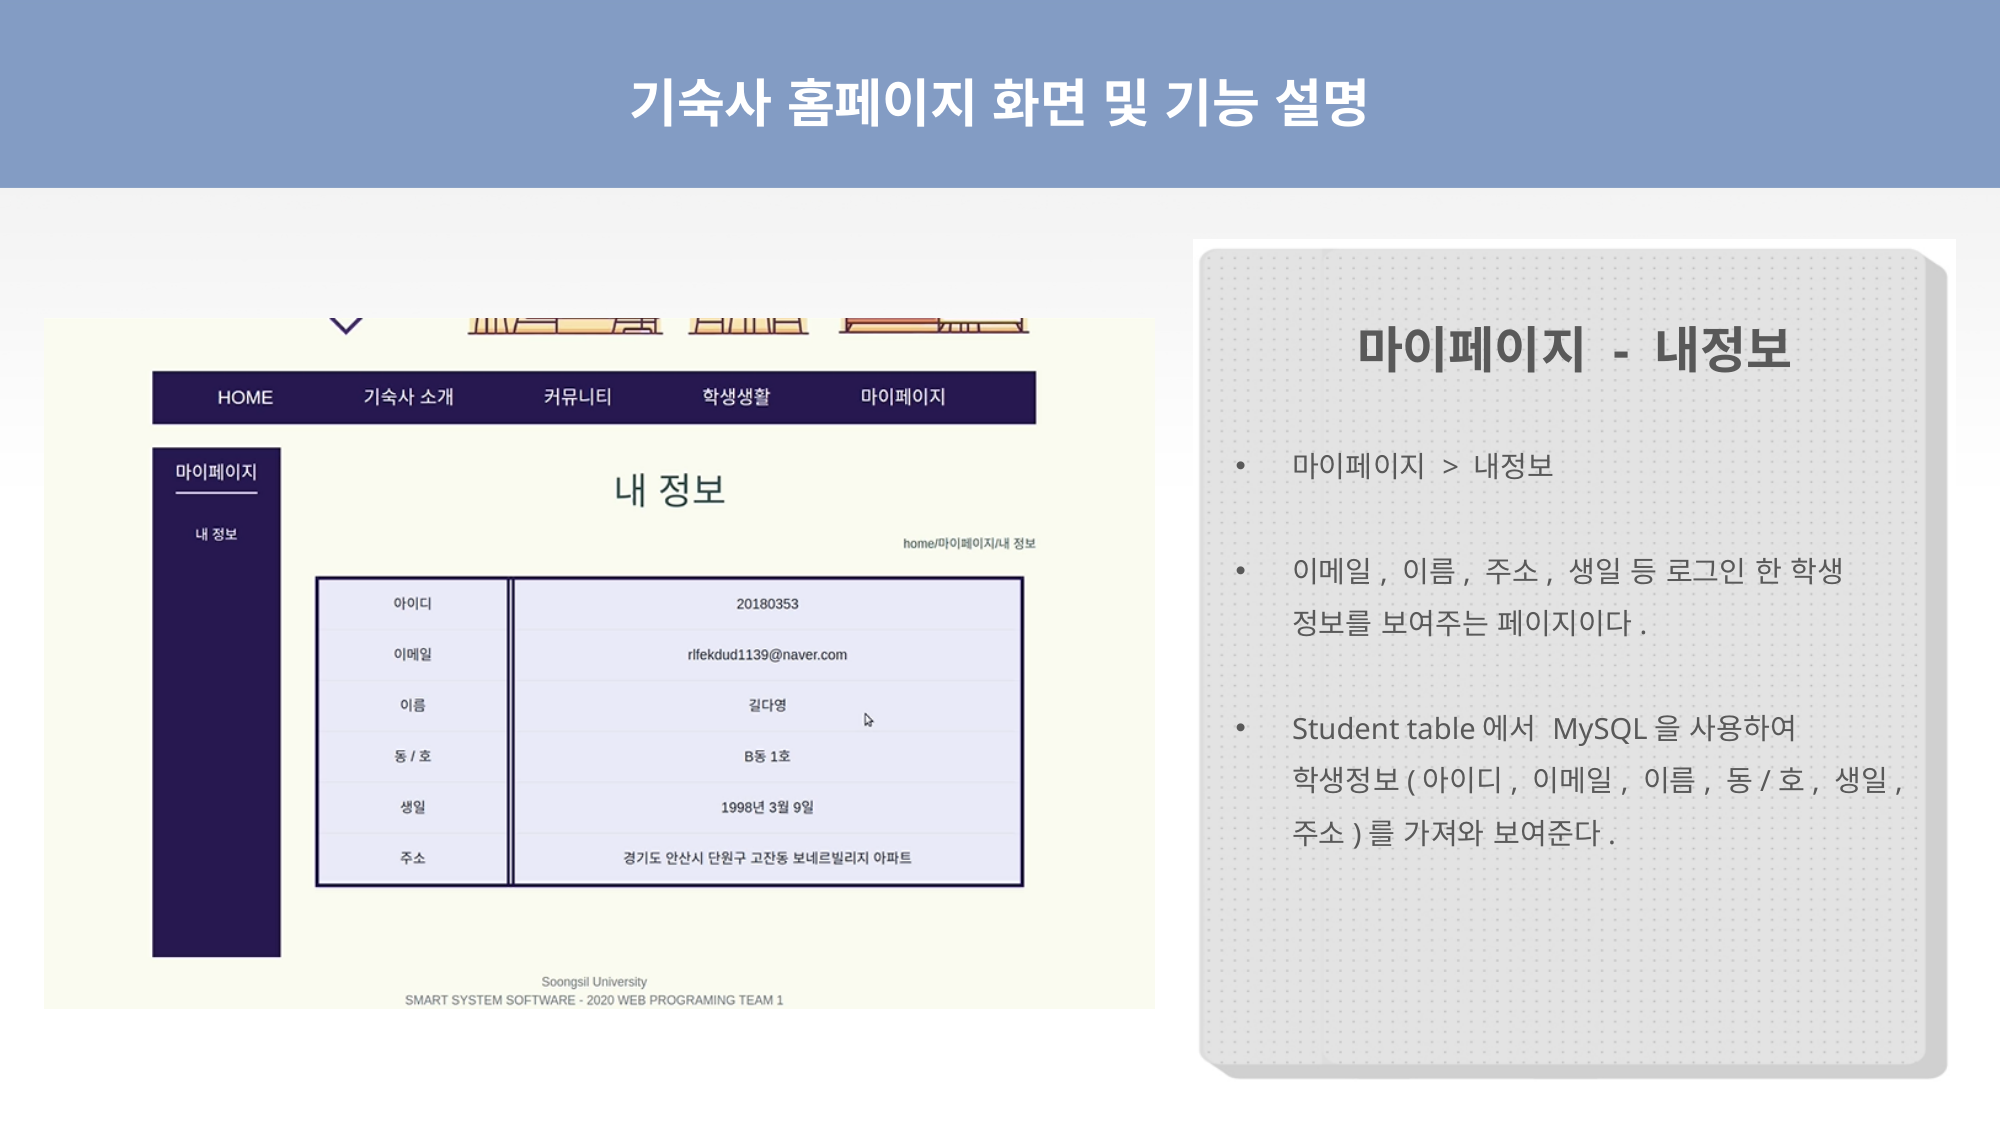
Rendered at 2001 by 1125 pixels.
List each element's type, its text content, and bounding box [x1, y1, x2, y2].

title 기숙사 홈페이지 화면 및 기능 설명 [162, 36, 1838, 168]
picture [0, 0, 2000, 1125]
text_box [1193, 239, 1956, 1087]
